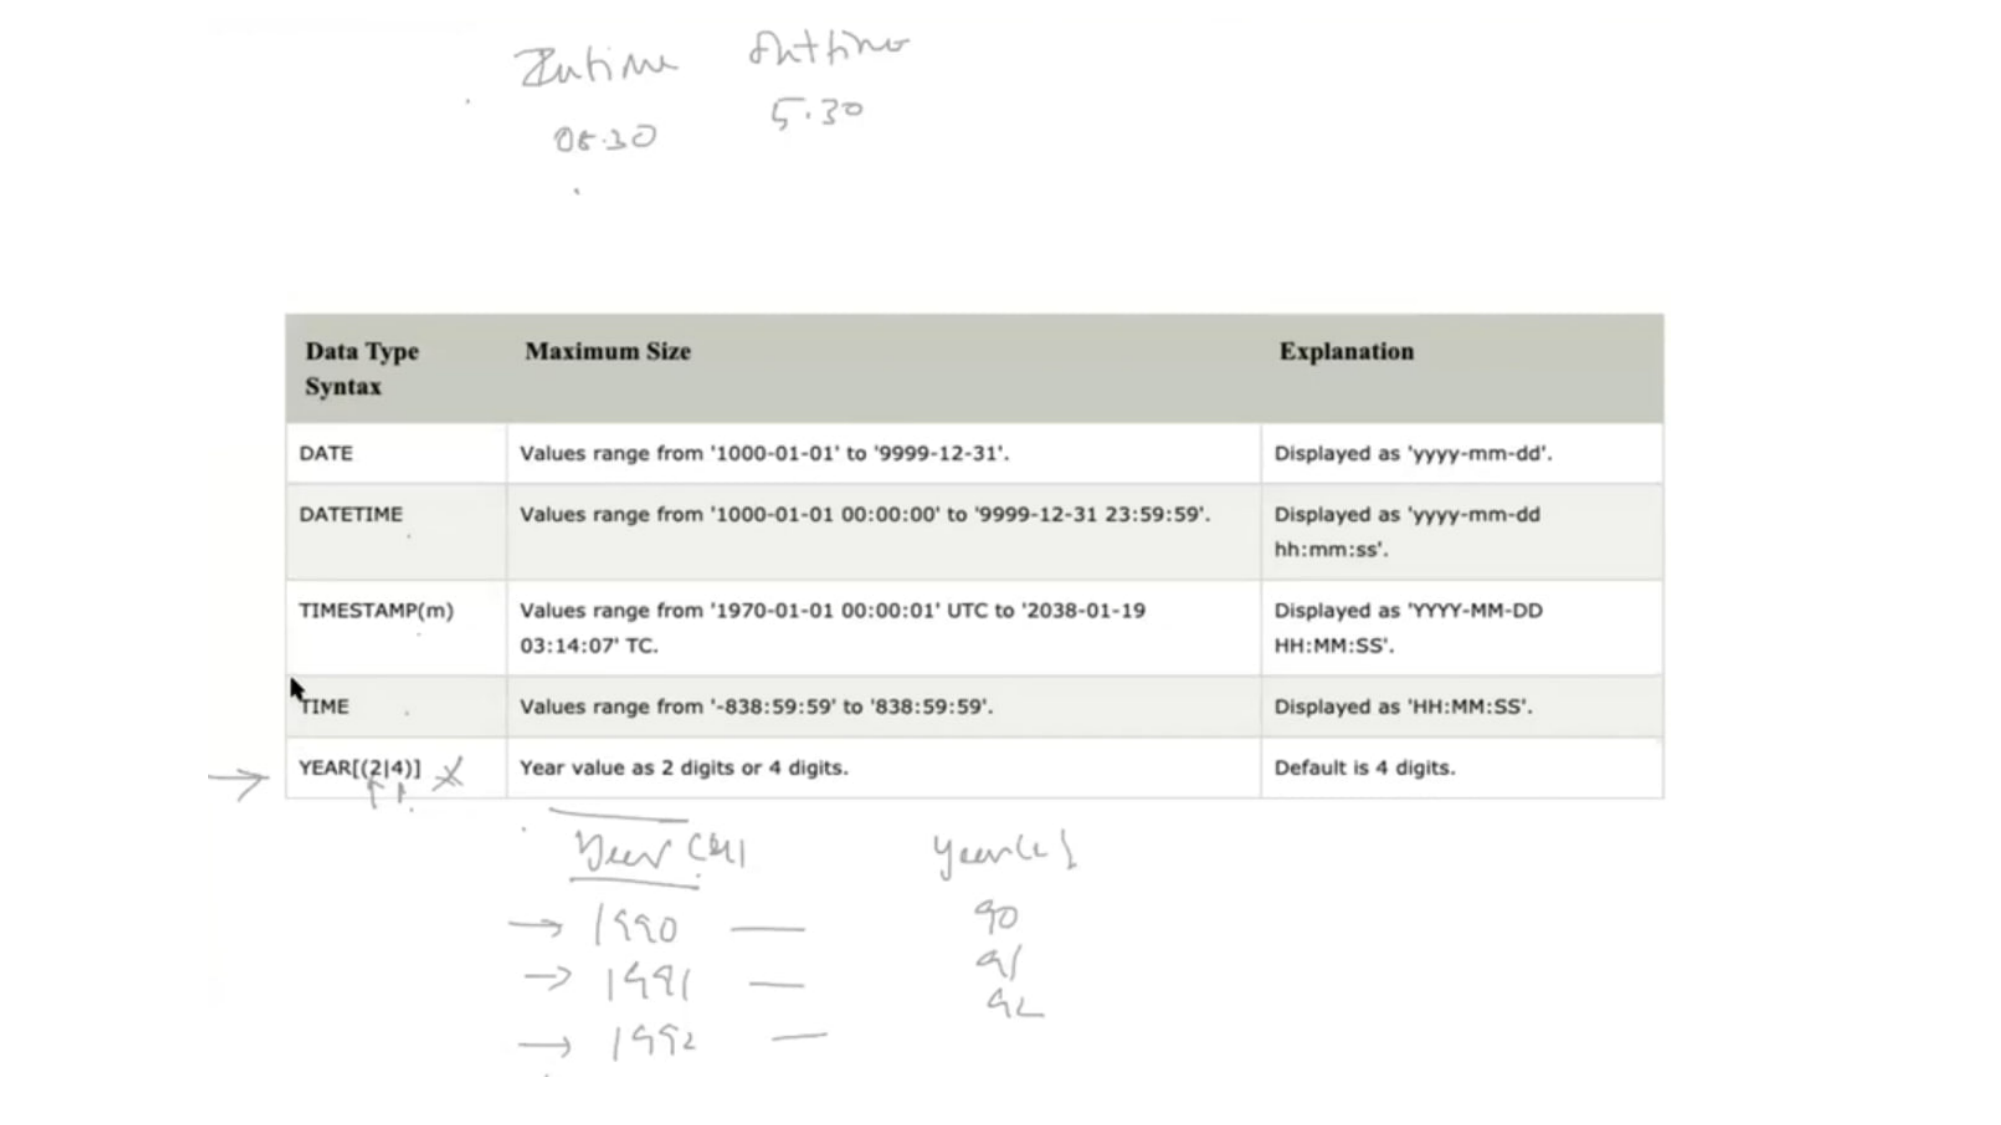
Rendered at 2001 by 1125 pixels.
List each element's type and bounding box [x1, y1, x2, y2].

picture [207, 18, 1671, 1077]
